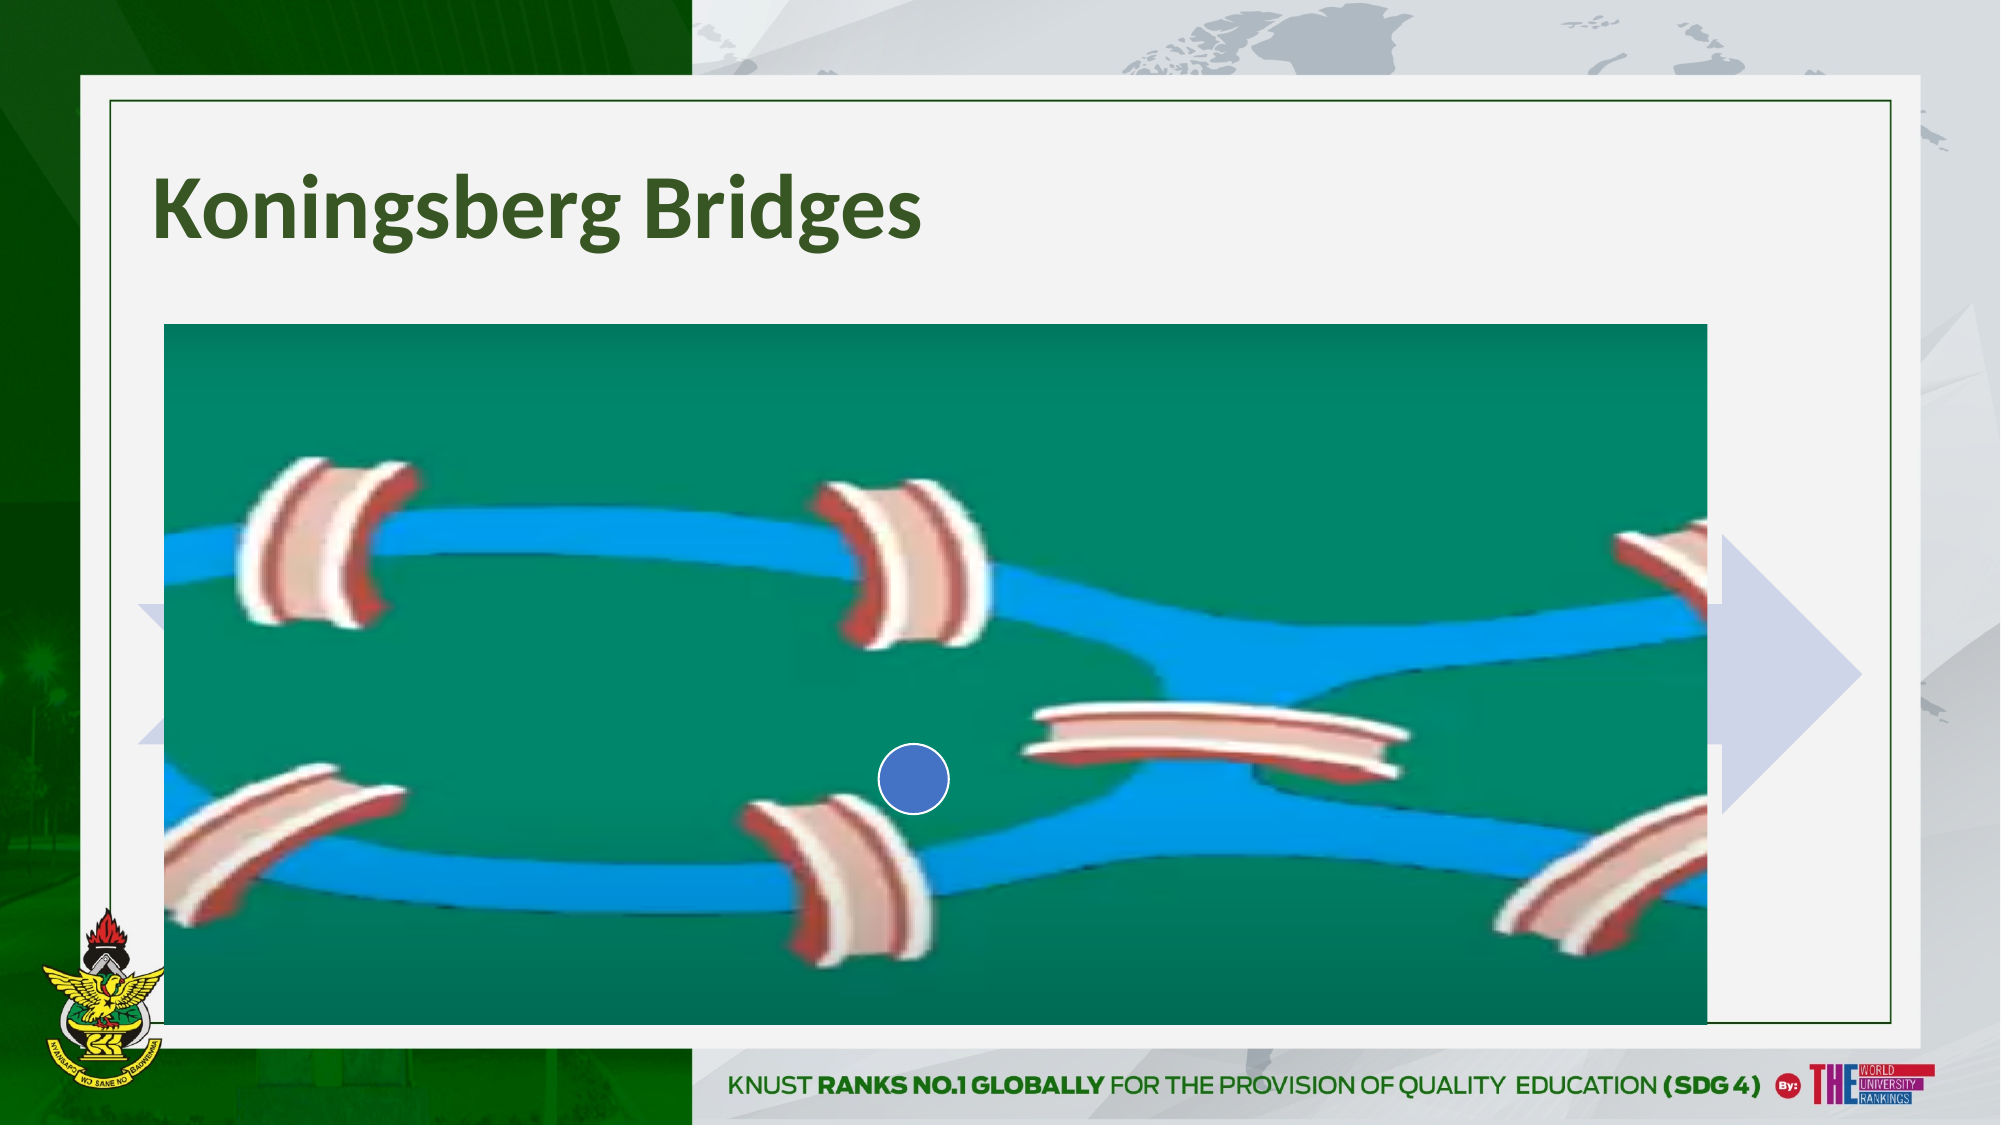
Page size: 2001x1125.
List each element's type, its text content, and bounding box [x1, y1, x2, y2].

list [137, 323, 1863, 1026]
title Koningsberg Bridges [137, 99, 1863, 318]
picture [0, 0, 2001, 1125]
